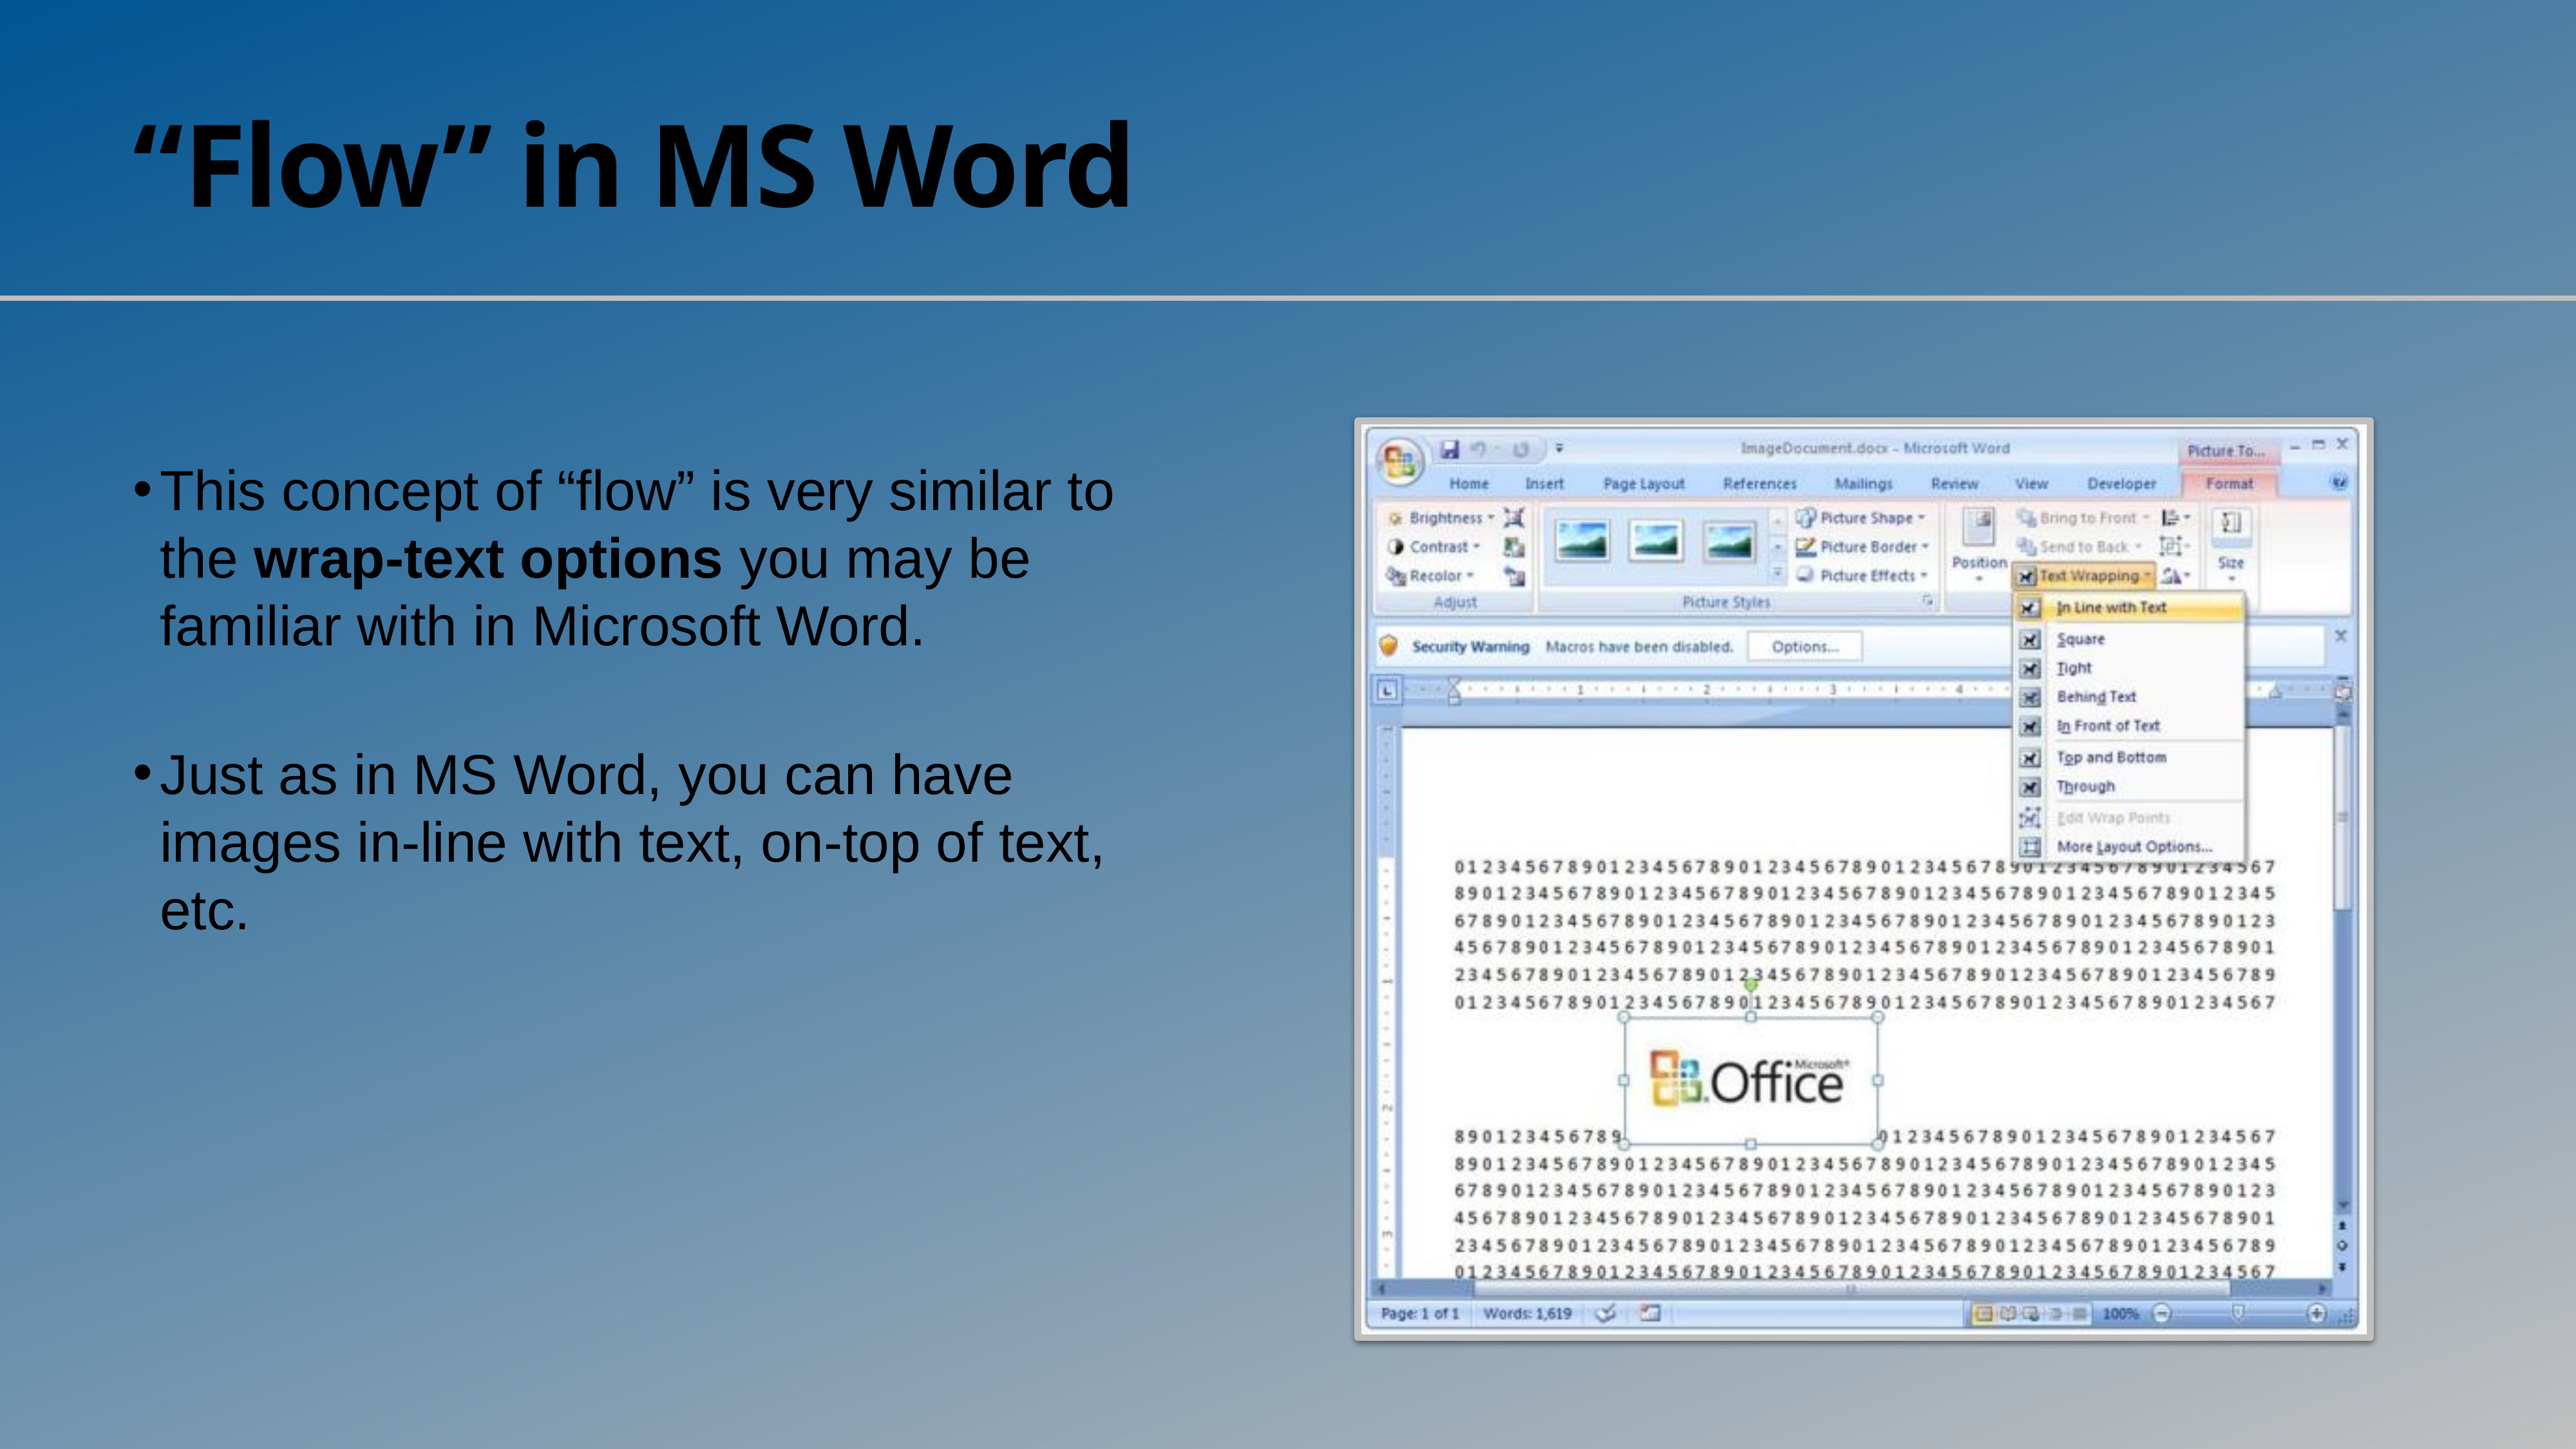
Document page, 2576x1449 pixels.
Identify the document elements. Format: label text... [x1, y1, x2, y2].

title “Flow” in MS Word [127, 113, 1161, 266]
list This concept of “flow” is very similar to the wrap-text options you may be familiar with in Microsoft Word. Just as in MS Word, you can have images in-line with text, on-top of text, etc. [127, 448, 1161, 1321]
picture [1361, 424, 2367, 1335]
